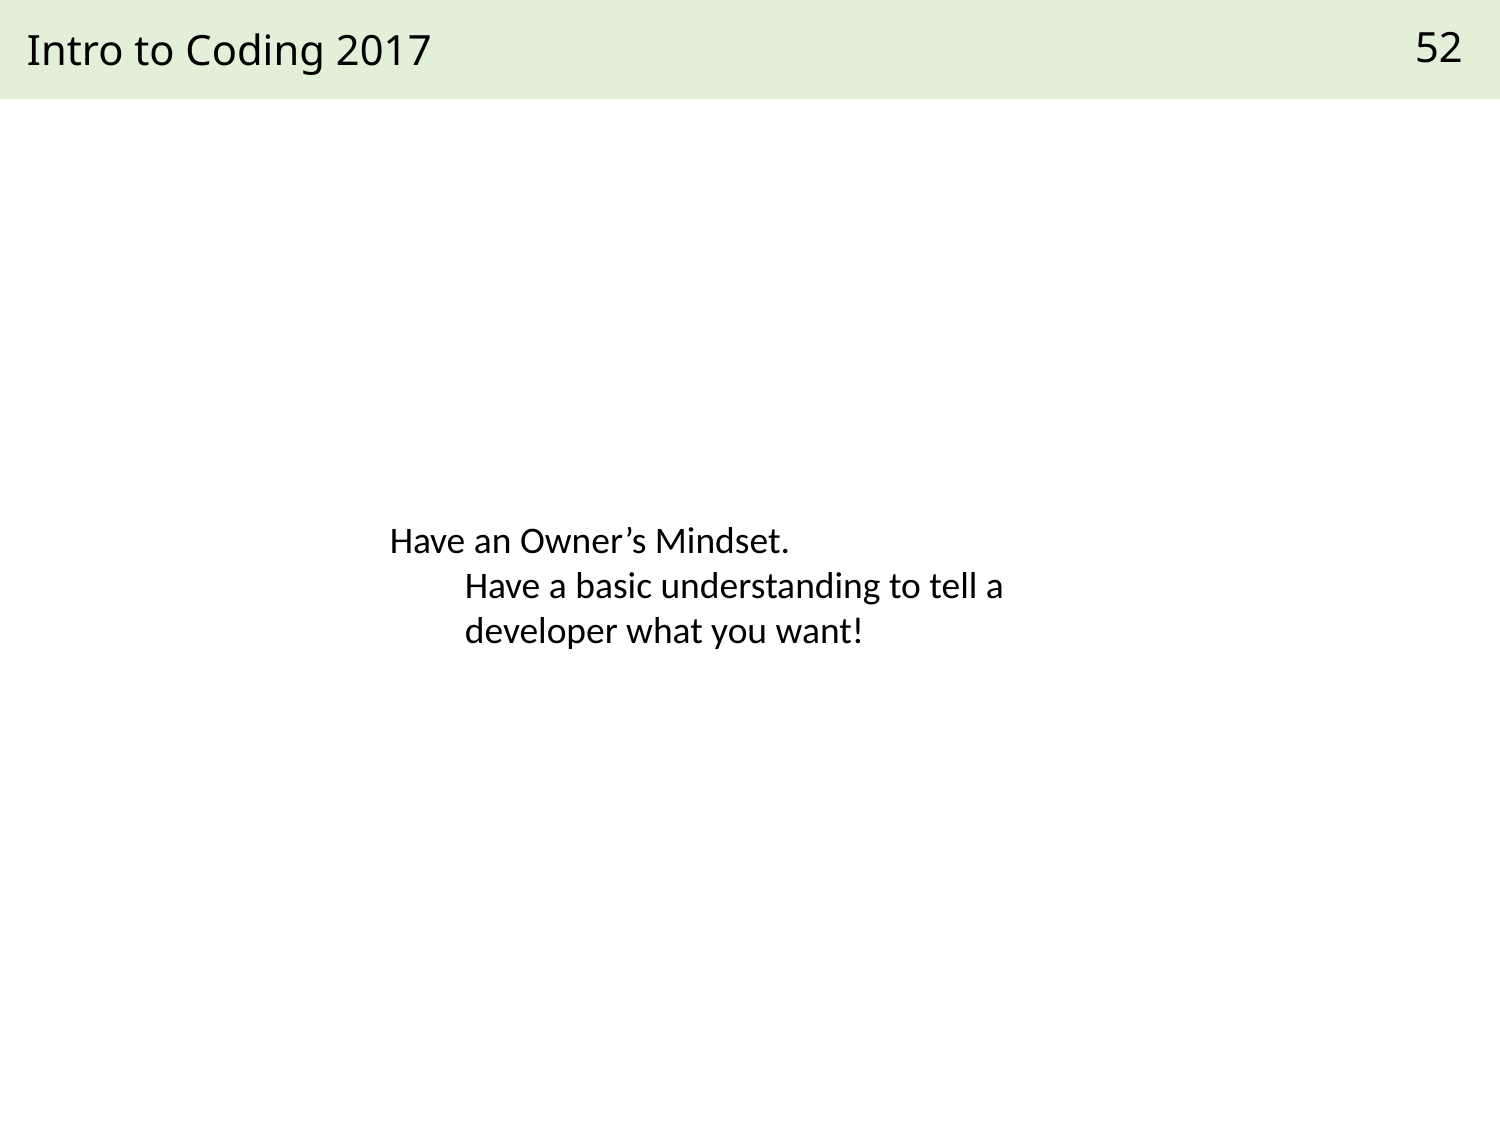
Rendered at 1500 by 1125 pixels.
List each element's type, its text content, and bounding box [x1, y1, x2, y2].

slide_number 52 [1332, 19, 1478, 80]
text_box Have an Owner’s Mindset. Have a basic understanding to tell a developer what you want! [374, 463, 1125, 659]
